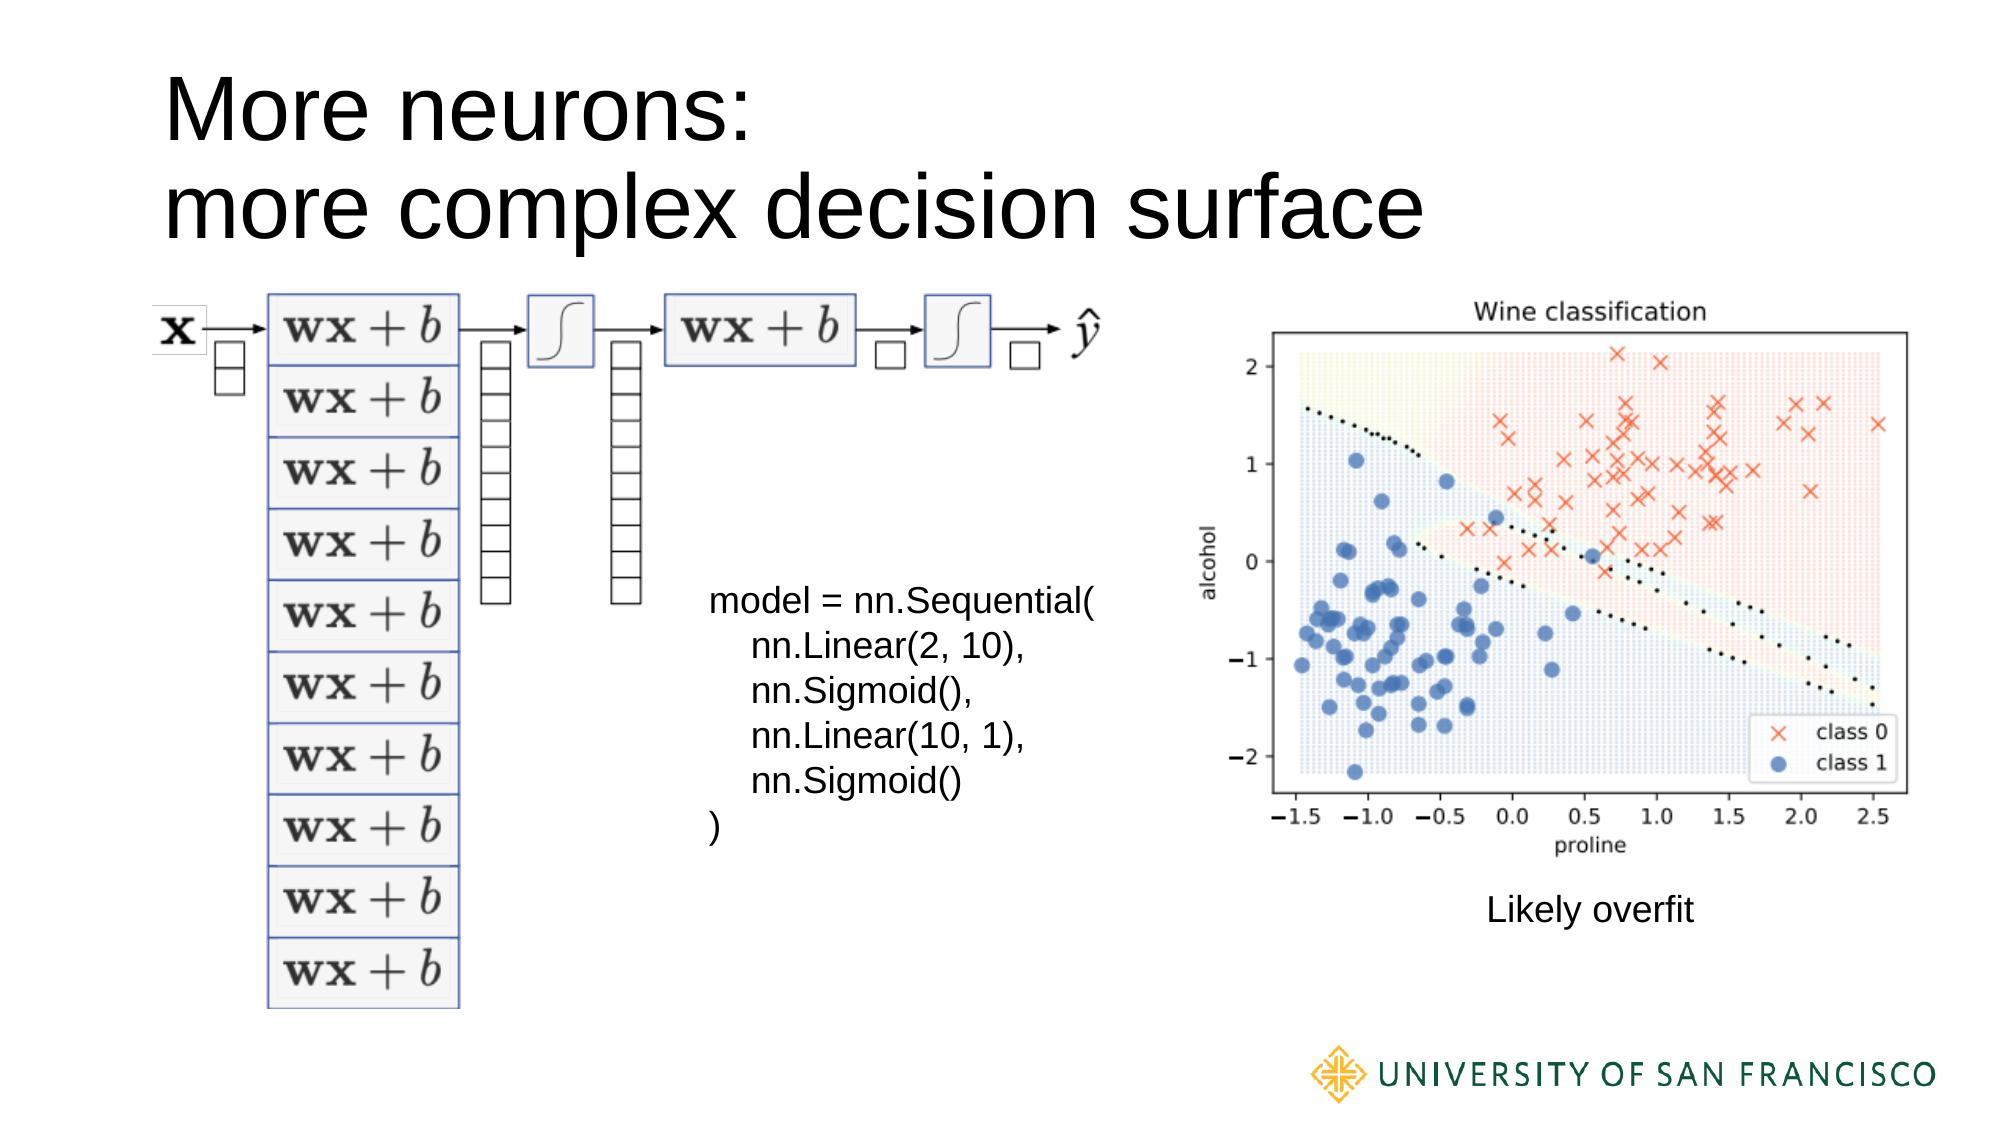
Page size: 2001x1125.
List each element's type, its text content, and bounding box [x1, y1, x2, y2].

text_box Likely overfit [1471, 878, 1710, 937]
picture [1175, 277, 1926, 878]
title More neurons: more complex decision surface [148, 51, 1863, 269]
picture [152, 289, 1118, 1009]
